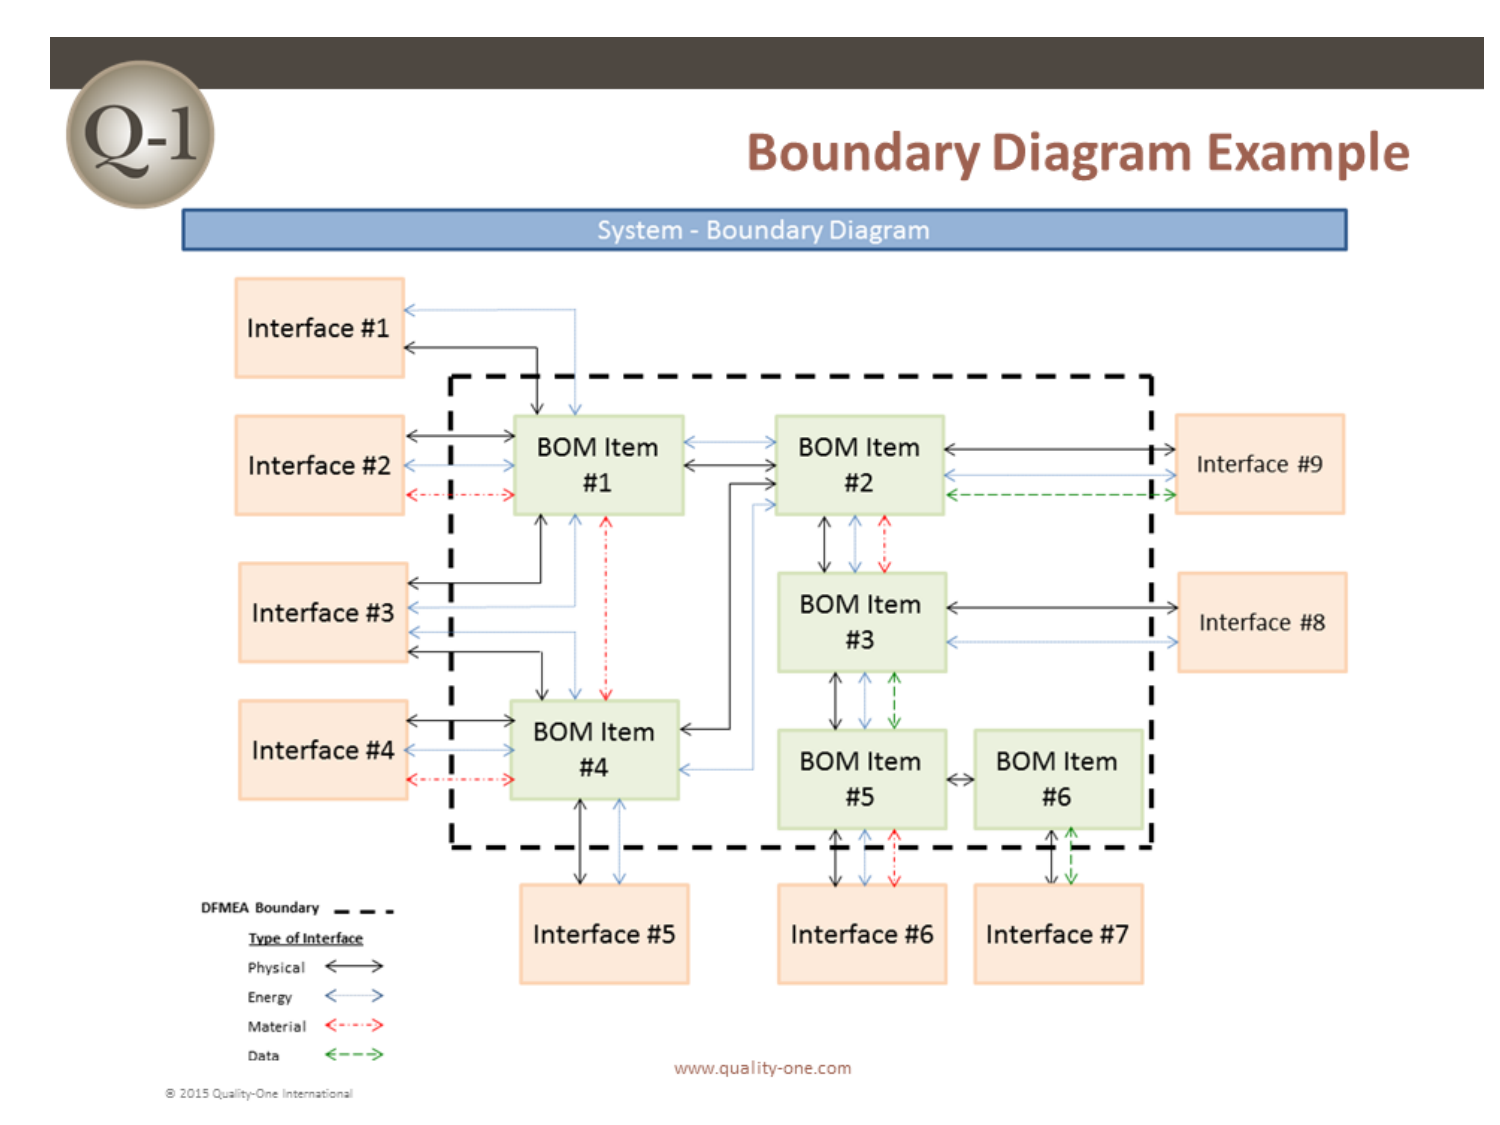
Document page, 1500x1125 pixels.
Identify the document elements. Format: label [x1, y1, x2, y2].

list [49, 37, 1484, 1113]
